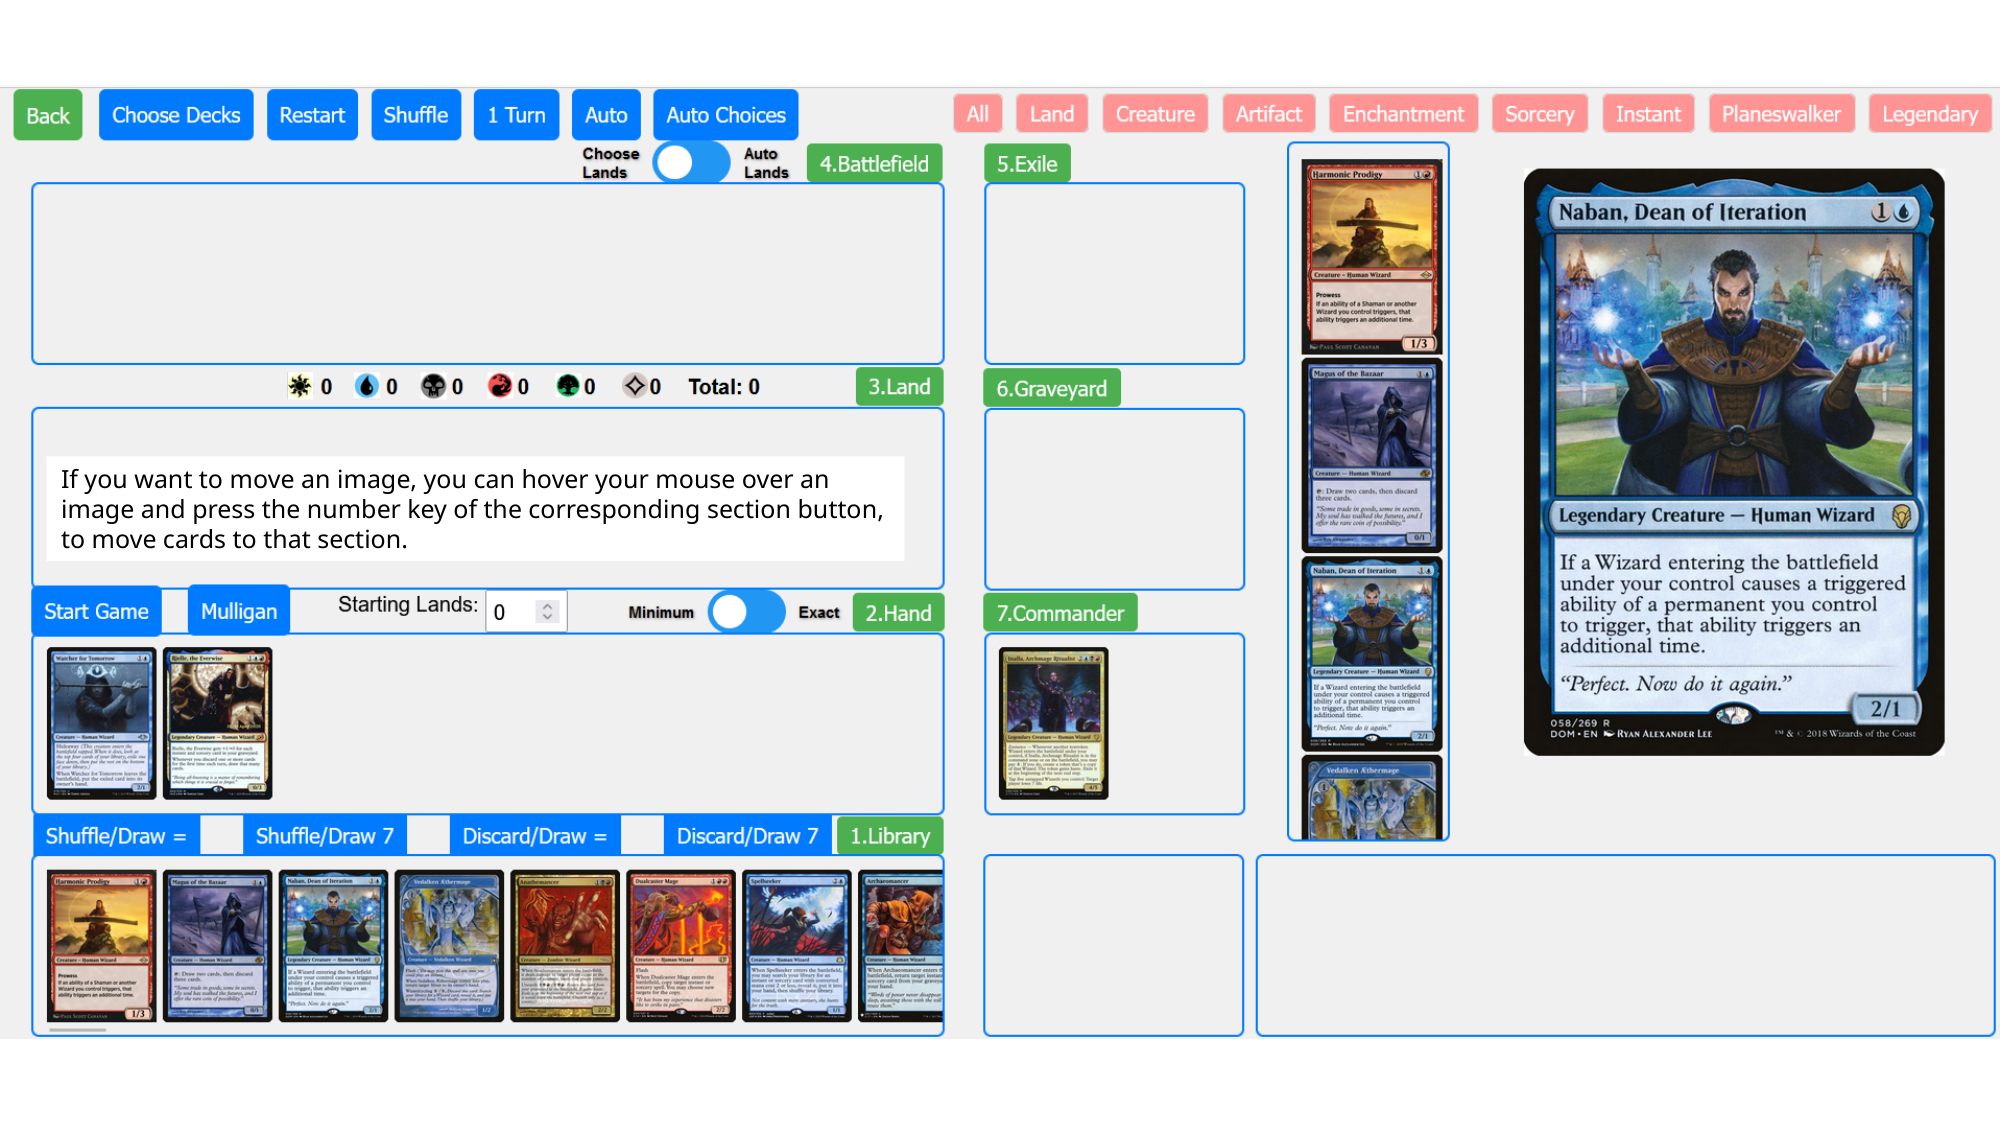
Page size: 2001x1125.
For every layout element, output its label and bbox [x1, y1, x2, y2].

picture [0, 85, 2000, 1040]
